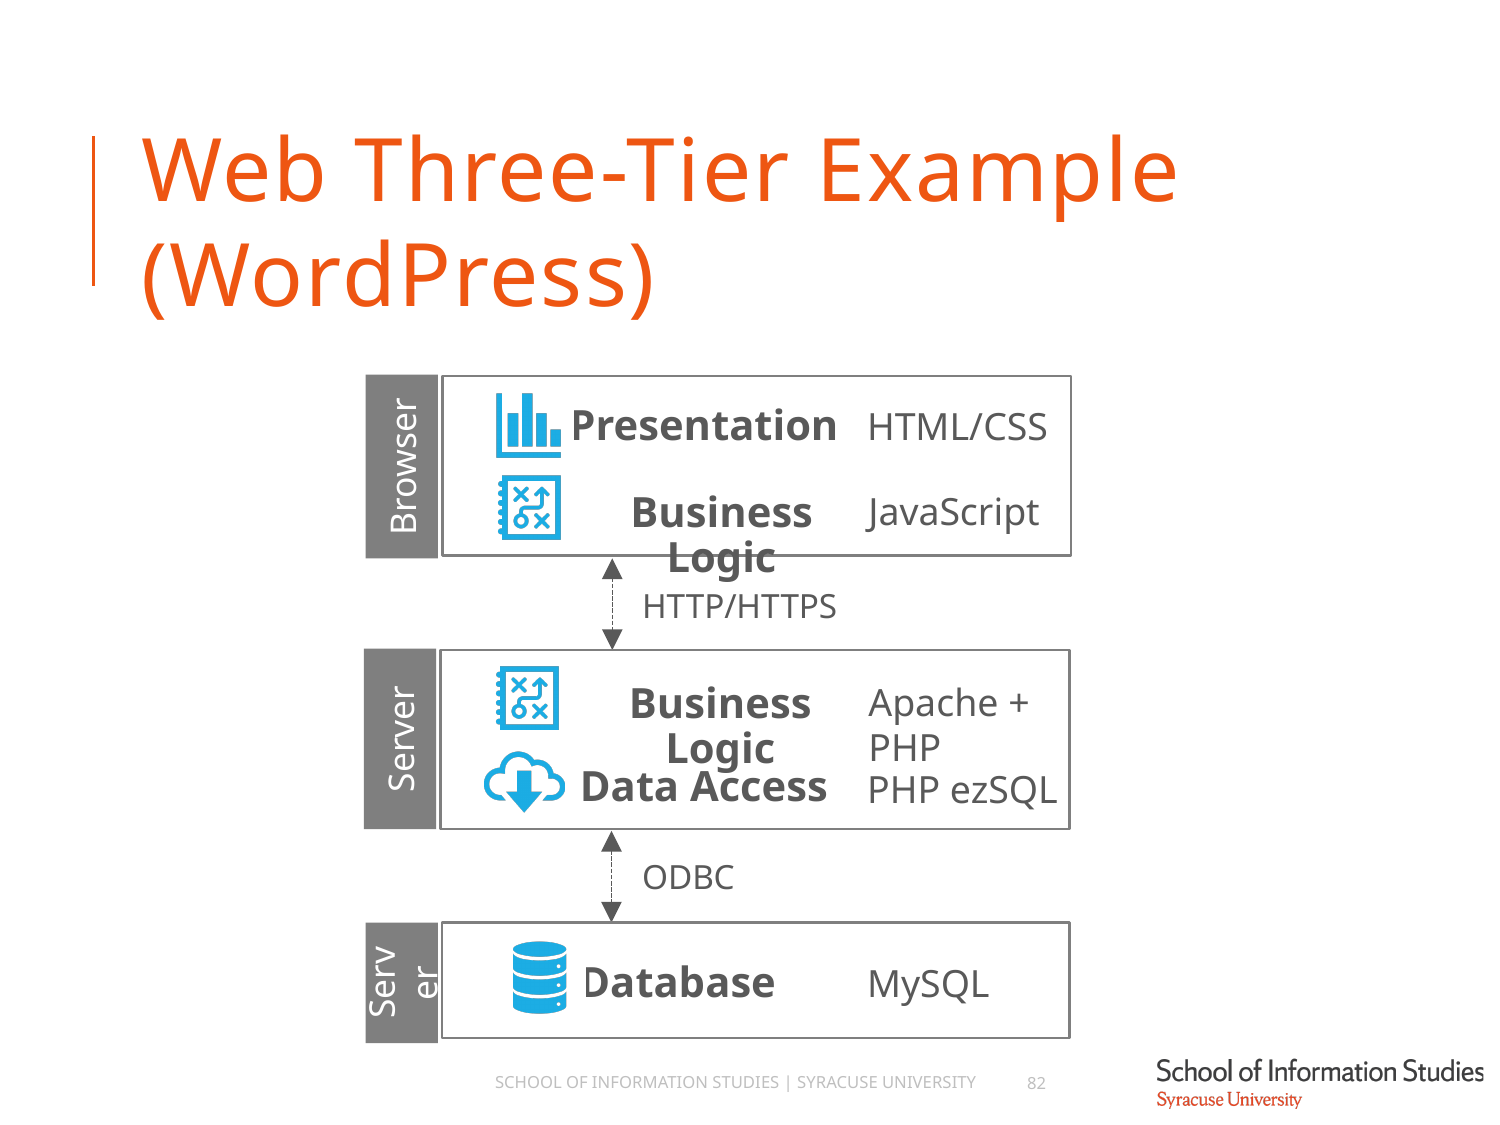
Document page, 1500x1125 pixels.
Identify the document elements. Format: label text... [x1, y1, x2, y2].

footer School of Information Studies | Syracuse University [283, 1061, 993, 1106]
slide_number 82 [1012, 1061, 1149, 1107]
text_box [365, 374, 1072, 559]
title Web Three-Tier Example (WordPress) [126, 96, 1322, 342]
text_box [365, 922, 1070, 1044]
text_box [611, 830, 831, 917]
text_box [363, 648, 1070, 830]
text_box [611, 566, 876, 643]
